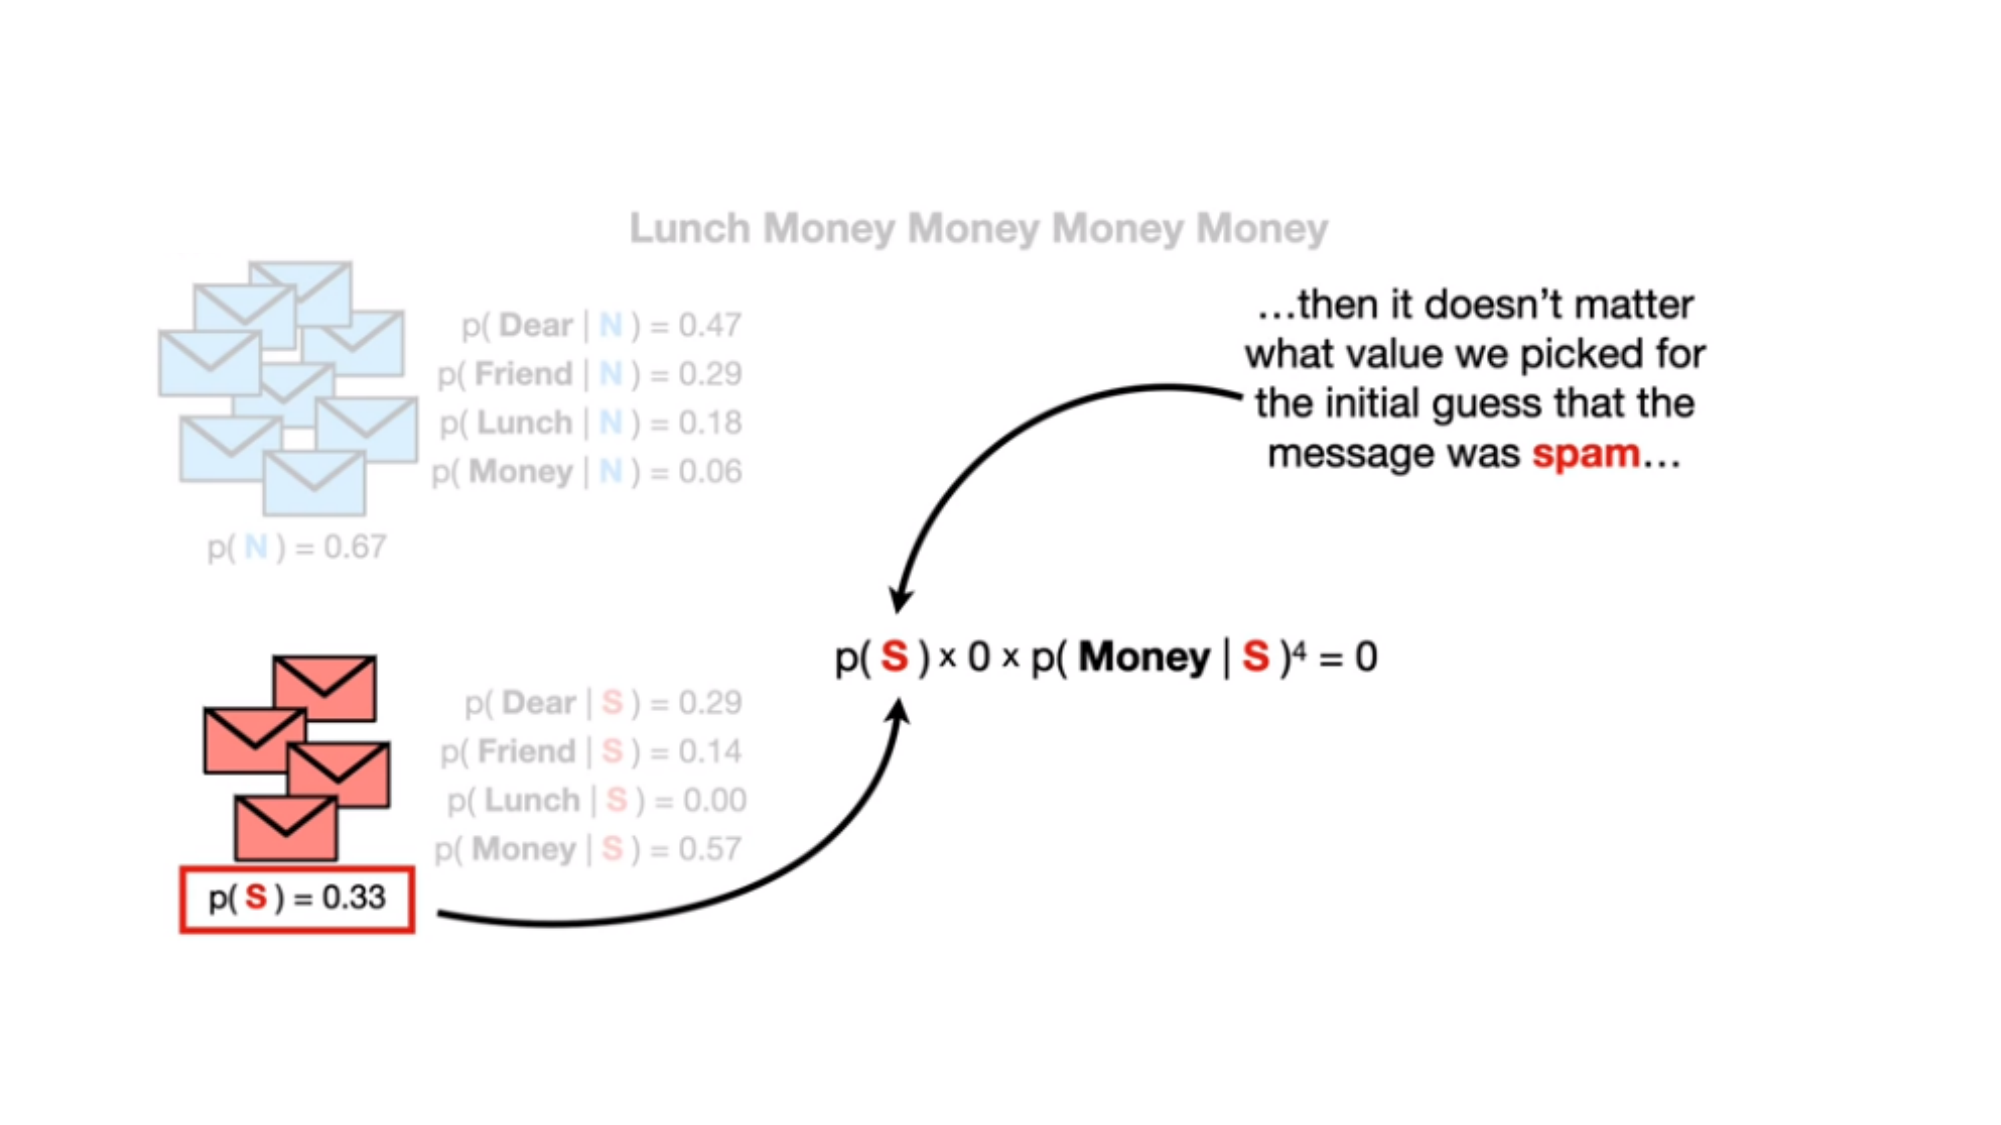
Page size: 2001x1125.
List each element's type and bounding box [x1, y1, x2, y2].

picture [58, 36, 1764, 949]
